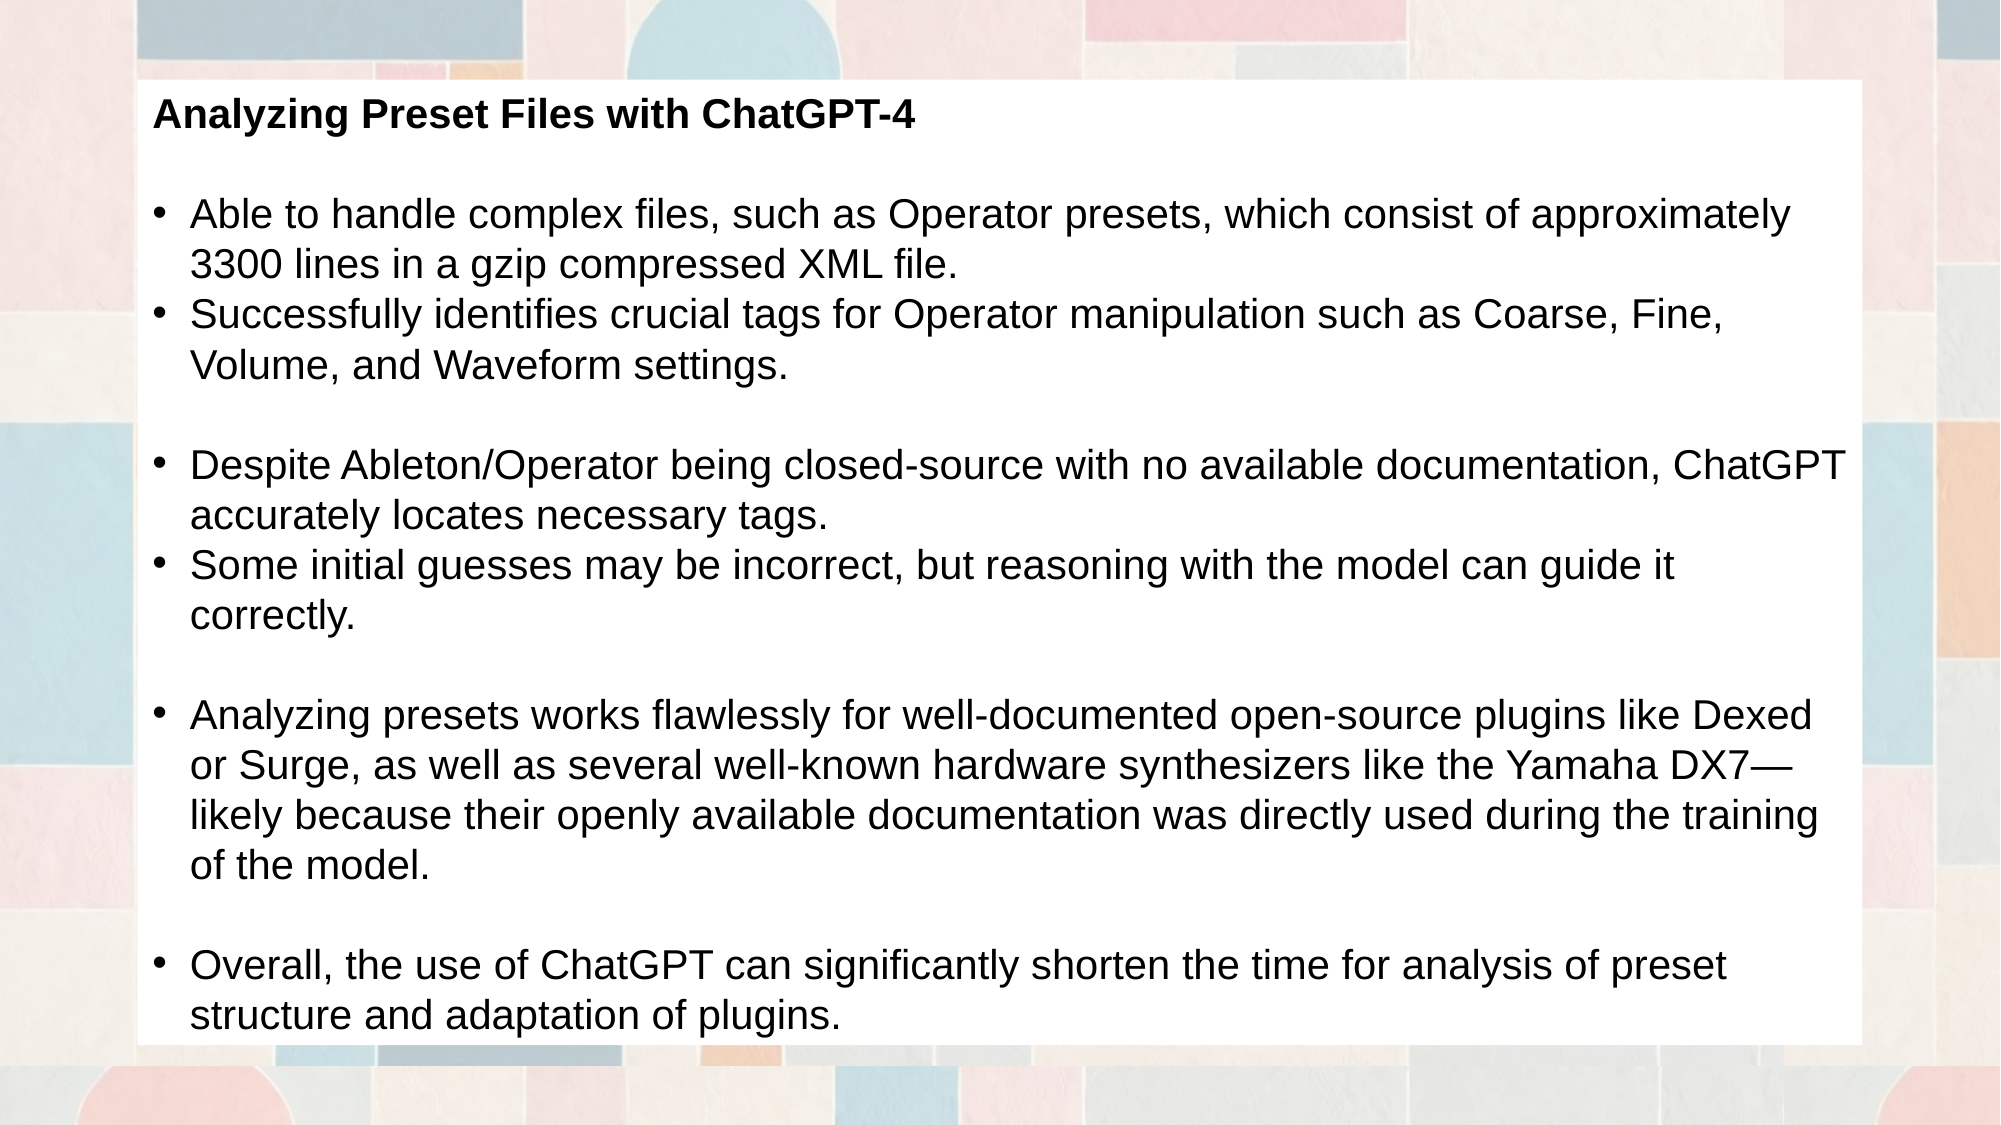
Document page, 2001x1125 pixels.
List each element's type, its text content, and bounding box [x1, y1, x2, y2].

list Analyzing Preset Files with ChatGPT-4 Able to handle complex files, such as Operator presets, which consist of approximately 3300 lines in a gzip compressed XML file. Successfully identifies crucial tags for Operator manipulation such as Coarse, Fine, Volume, and Waveform settings. Despite Ableton/Operator being closed-source with no available documentation, ChatGPT accurately locates necessary tags. Some initial guesses may be incorrect, but reasoning with the model can guide it correctly. Analyzing presets works flawlessly for well-documented open-source plugins like Dexed or Surge, as well as several well-known hardware synthesizers like the Yamaha DX7—likely because their openly available documentation was directly used during the training of the model. Overall, the use of ChatGPT can significantly shorten the time for analysis of preset structure and adaptation of plugins. [137, 79, 1863, 1046]
